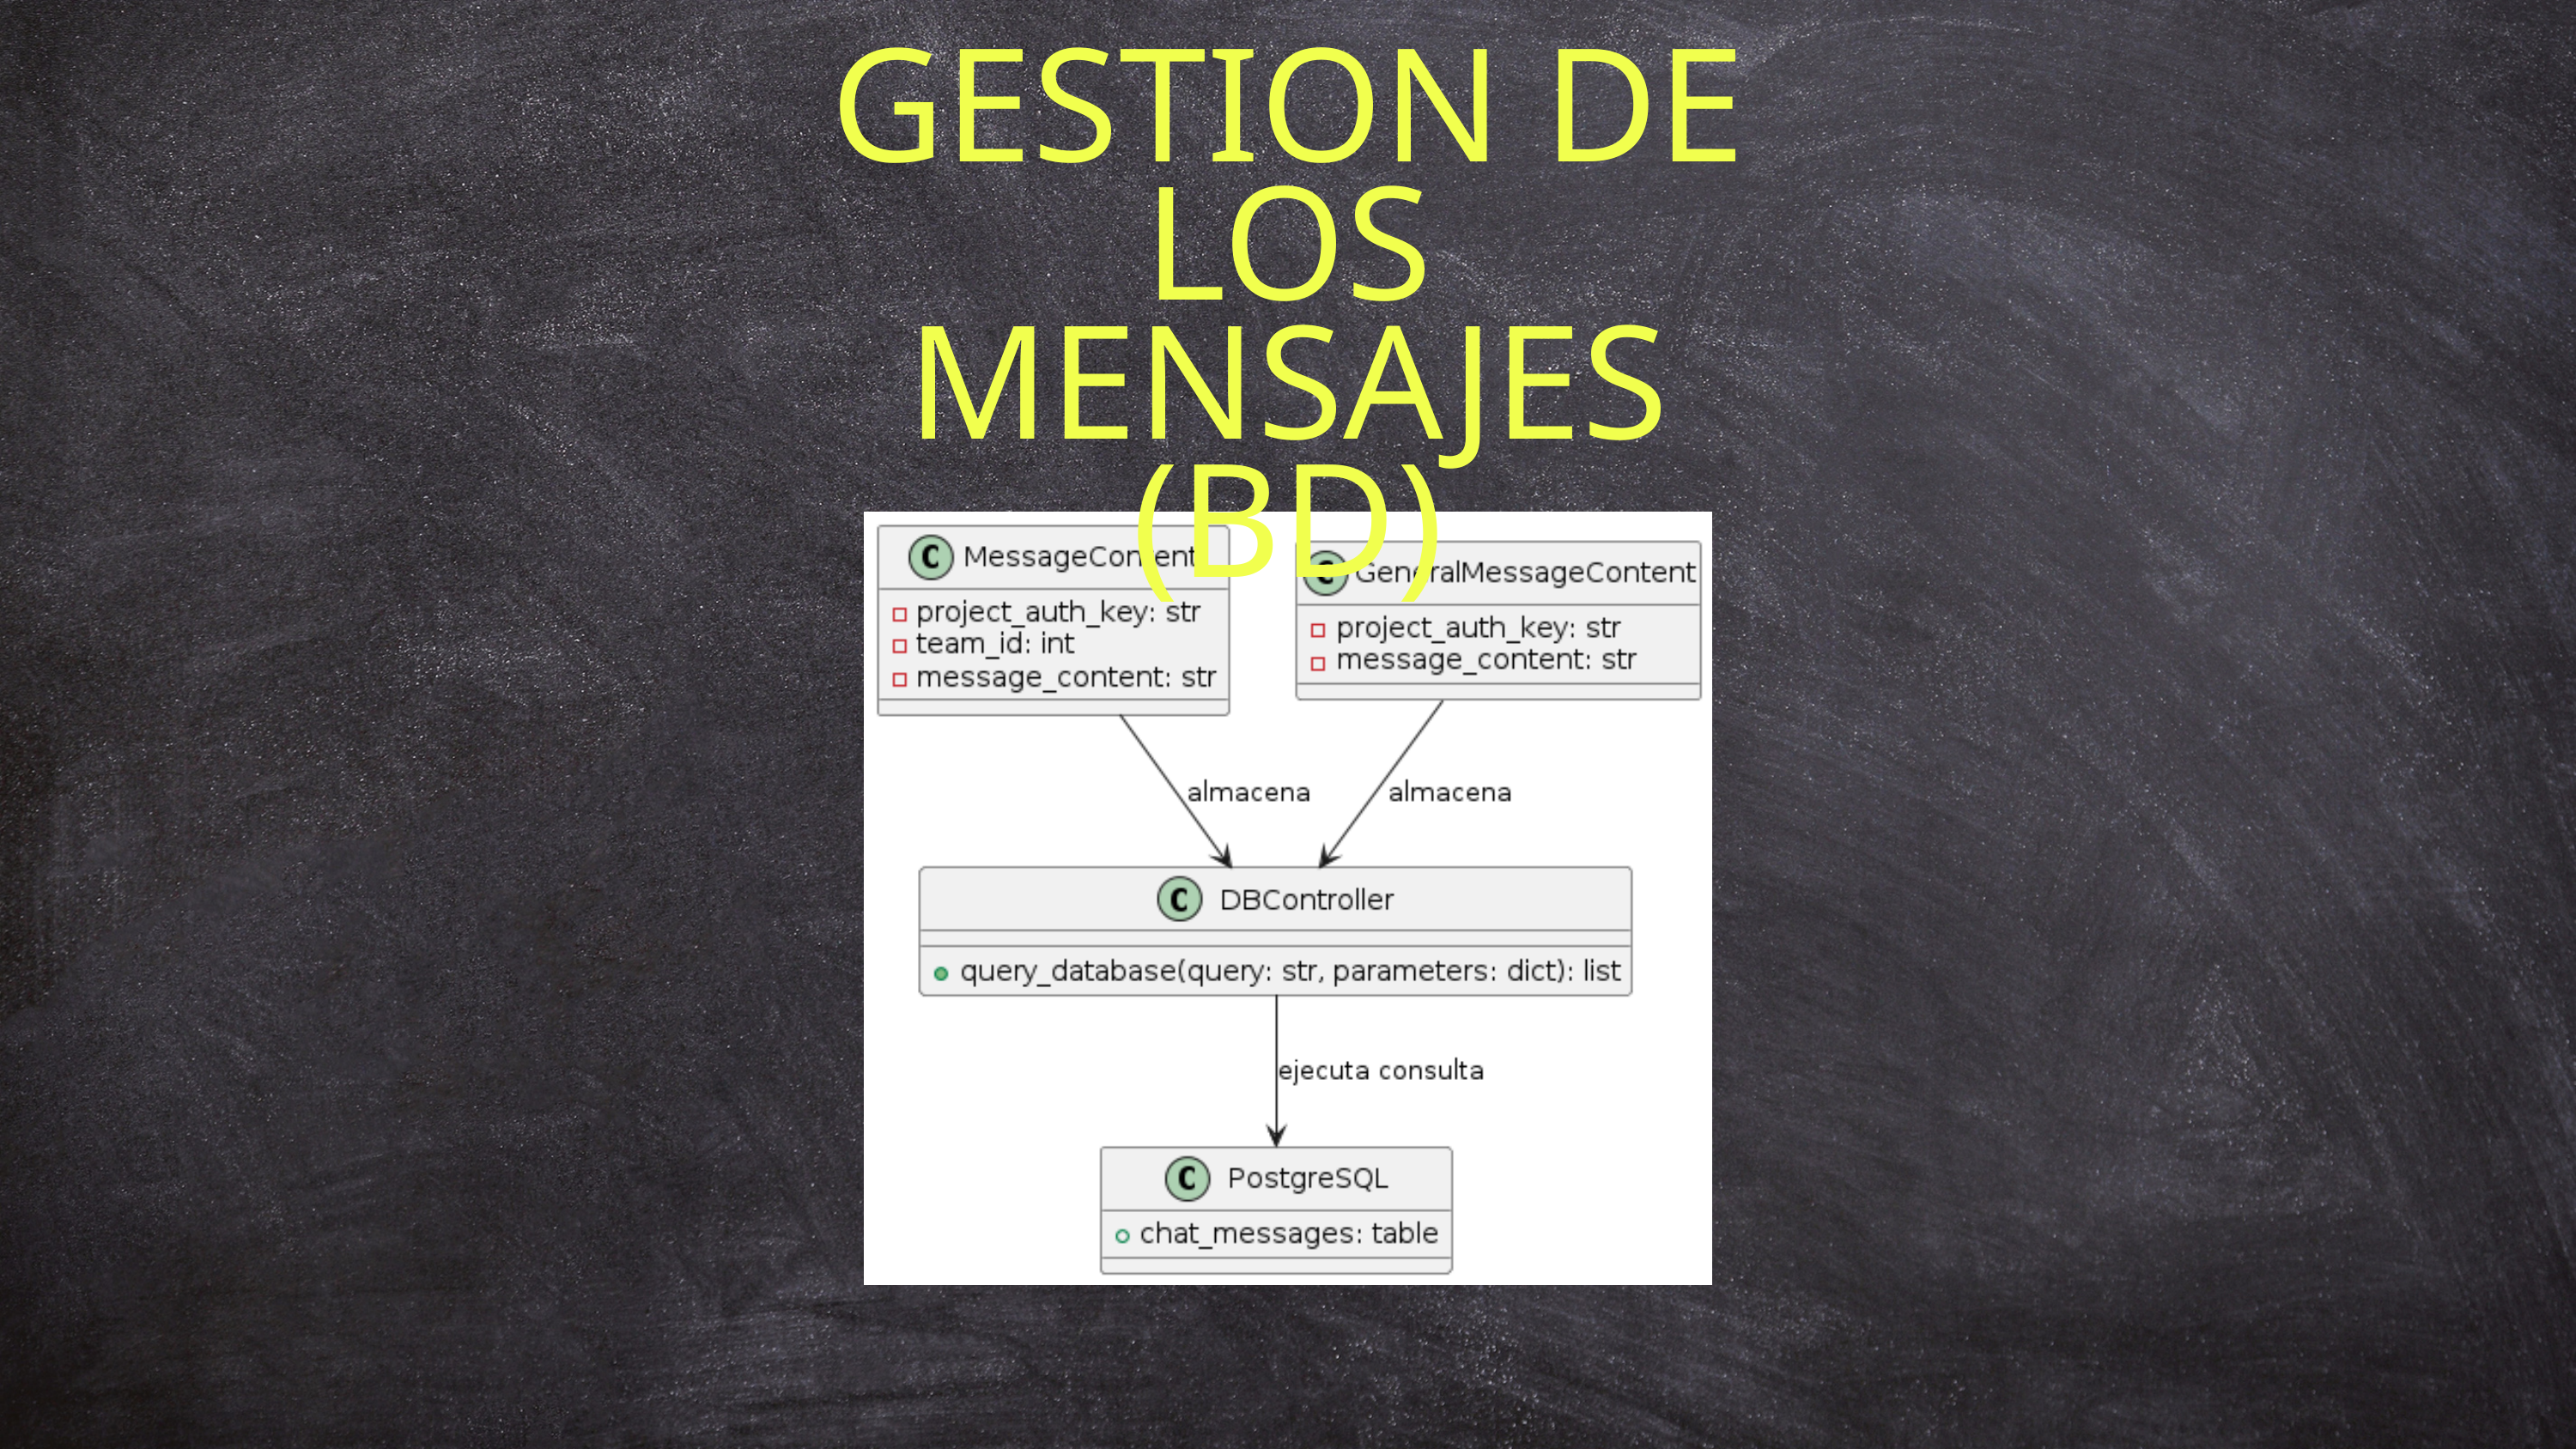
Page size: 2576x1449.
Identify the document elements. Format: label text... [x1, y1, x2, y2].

text_box GESTION DE LOS MENSAJES (BD) [783, 54, 1792, 609]
text_box [0, 0, 2576, 1449]
text_box [864, 609, 1712, 1285]
